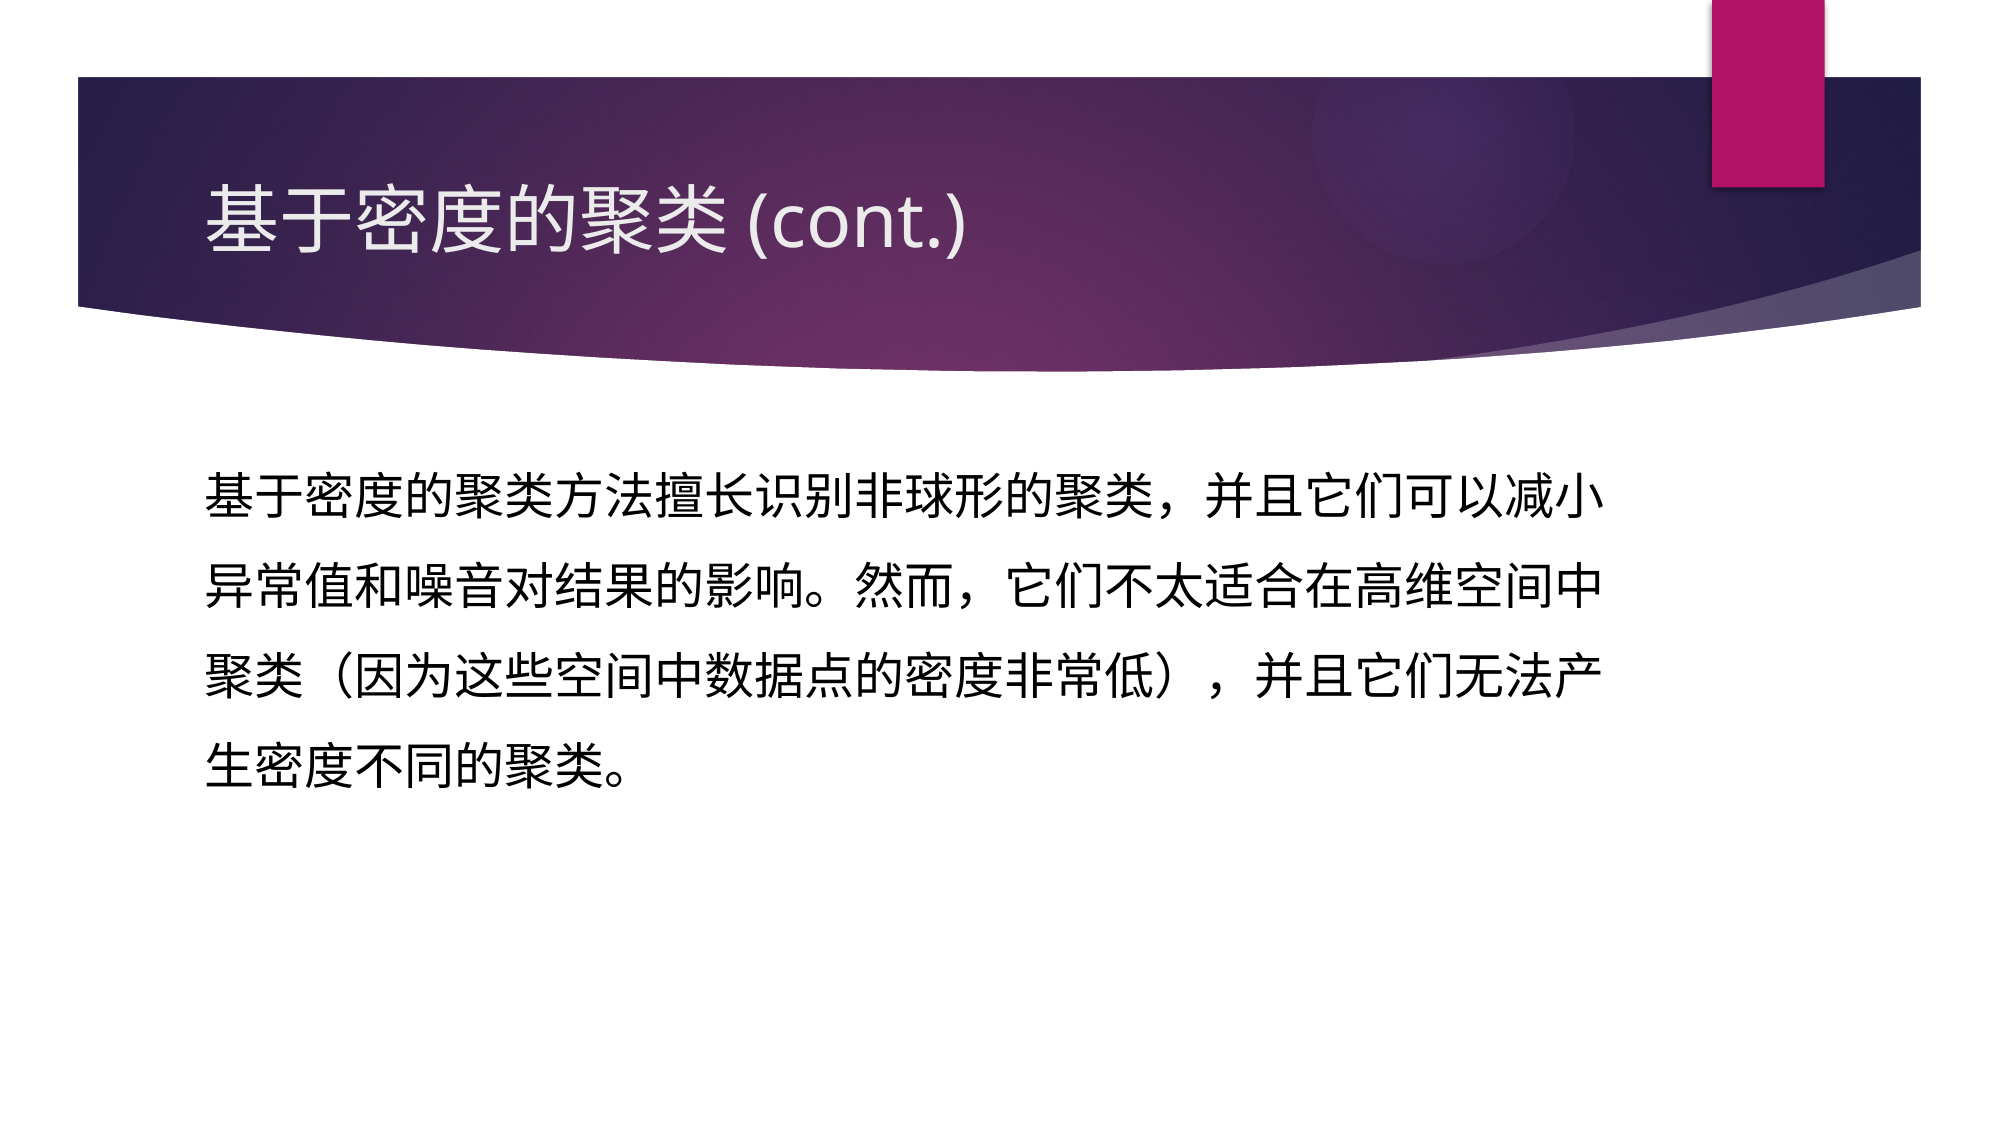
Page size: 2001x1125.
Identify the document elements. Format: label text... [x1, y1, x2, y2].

title 基于密度的聚类(cont.) [189, 159, 1627, 276]
list 基于密度的聚类方法擅长识别非球形的聚类，并且它们可以减小异常值和噪音对结果的影响。然而，它们不太适合在高维空间中聚类（因为这些空间中数据点的密度非常低），并且它们无法产生密度不同的聚类。 [189, 427, 1638, 988]
